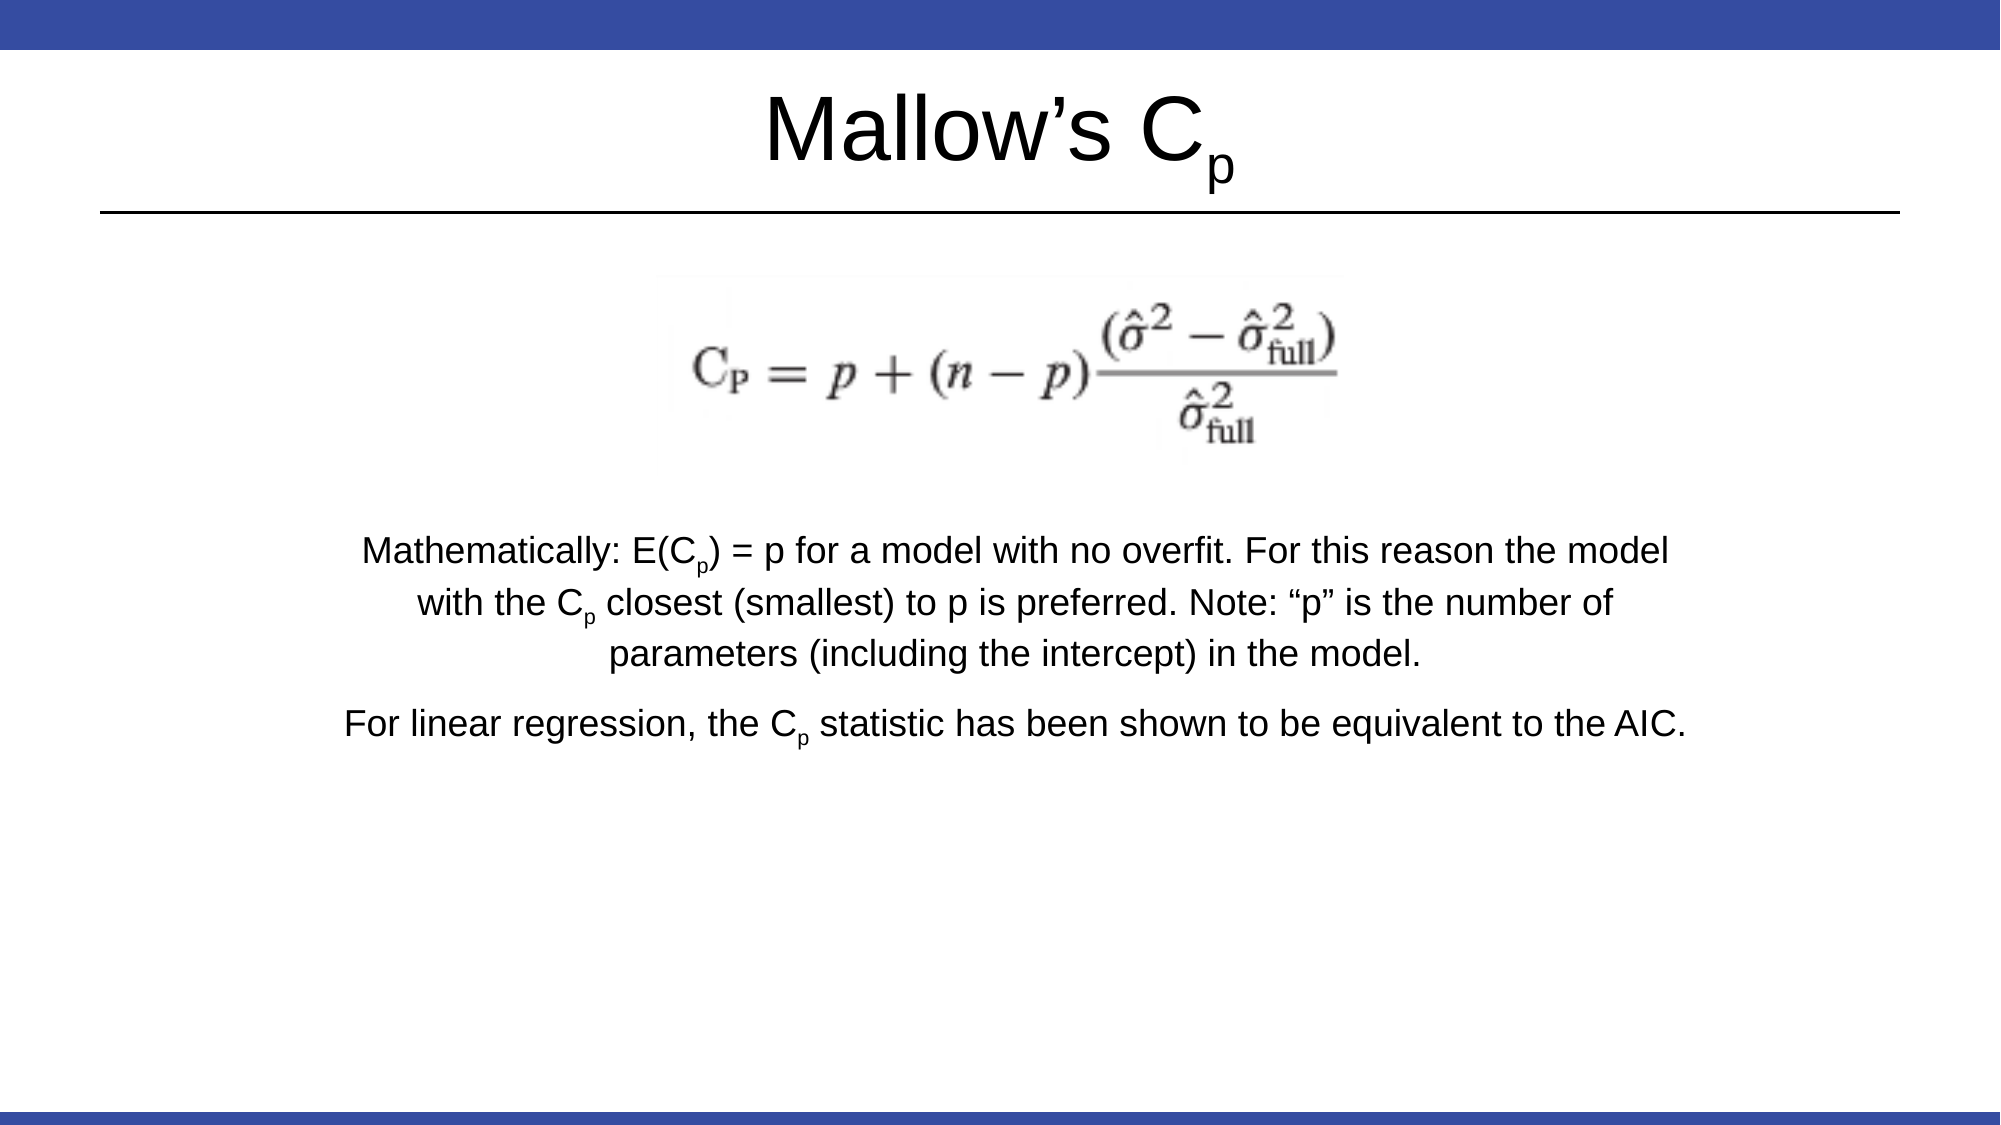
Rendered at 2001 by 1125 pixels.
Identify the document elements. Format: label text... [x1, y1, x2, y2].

picture [656, 275, 1344, 476]
text_box Mathematically: E(Cp) = p for a model with no overfit. For this reason the model with the Cp closest (smallest) to p is preferred. Note: “p” is the number of parameters (including the intercept) in the model. For linear regression, the Cp statistic has been shown to be equivalent to the AIC. [318, 518, 1713, 787]
title Mallow’s Cp [99, 37, 1900, 225]
